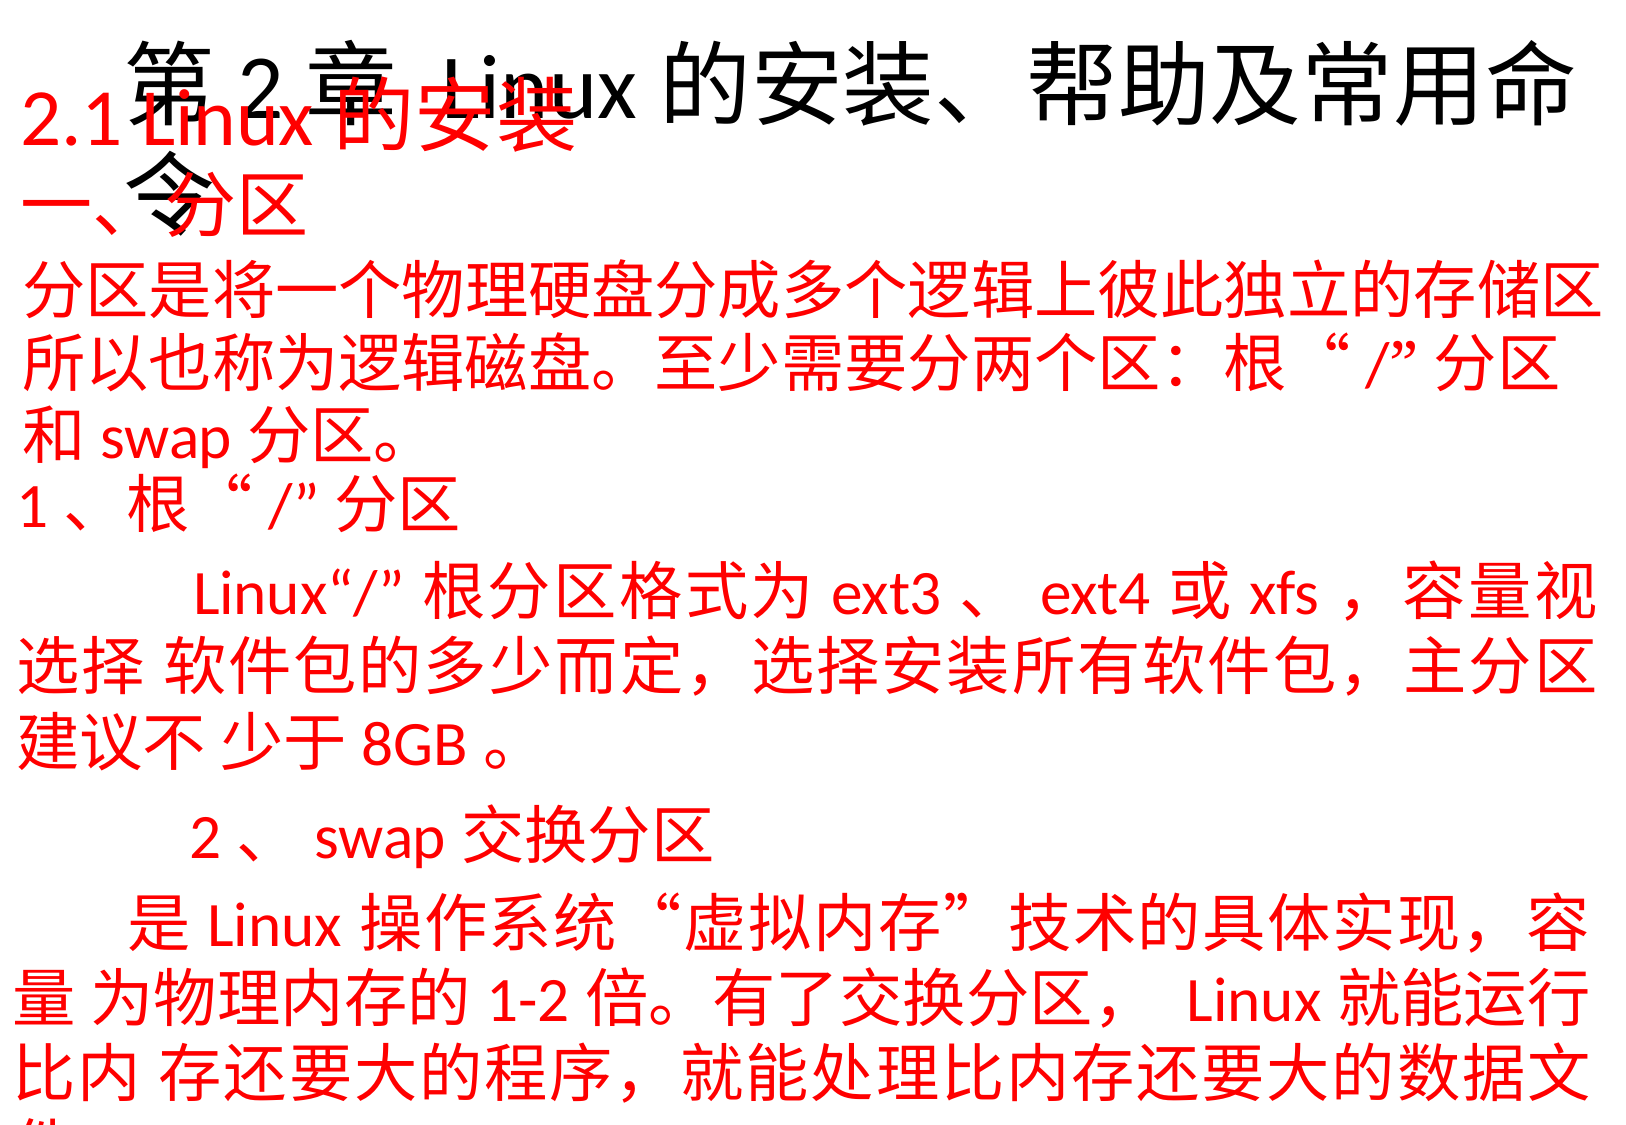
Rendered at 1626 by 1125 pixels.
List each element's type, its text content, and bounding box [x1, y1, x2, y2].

title 第2章Linux的安装、帮助及常用命令 [121, 24, 1625, 247]
text_box 2.1 Linux的安装 一、分区 分区是将一个物理硬盘分成多个逻辑上彼此独立的存储区 所以也称为逻辑磁盘。至少需要分两个区：根“/”分区 和swap分区。 1、根“/”分区 Linux“/”根分区格式为ext3、ext4或xfs，容量视选择 软件包的多少而定，选择安装所有软件包，主分区建议不 少于8GB。 2、swap交换分区 是Linux操作系统“虚拟内存”技术的具体实现，容量 为物理内存的1-2倍。有了交换分区， Linux就能运行比内 存还要大的程序，就能处理比内存还要大的数据文件。 [10, 64, 1605, 1125]
